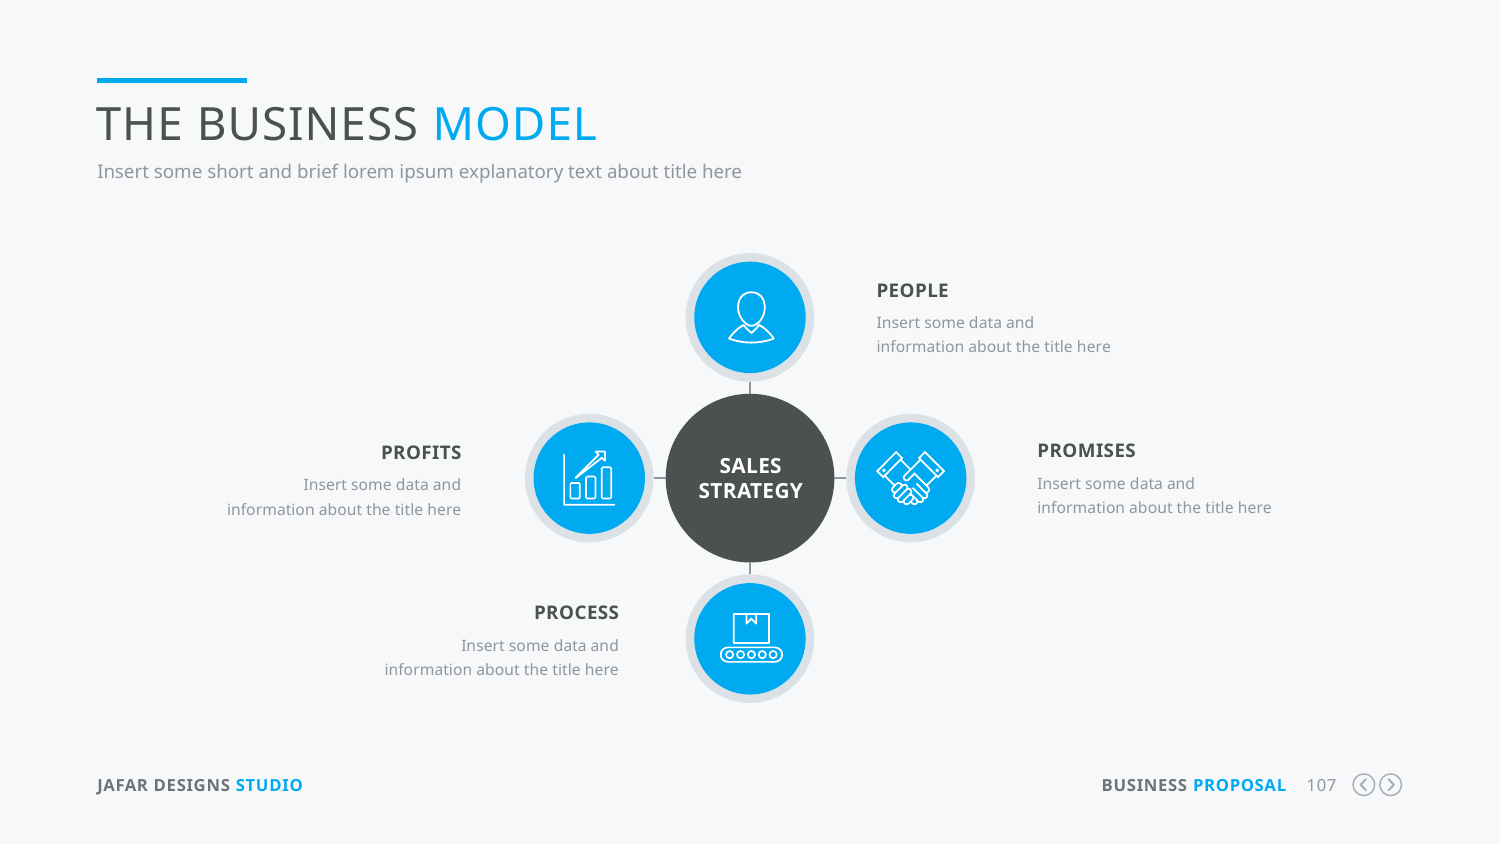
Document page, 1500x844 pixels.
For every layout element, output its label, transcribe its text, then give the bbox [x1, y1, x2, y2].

text_box Sales strategy [676, 452, 825, 503]
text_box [685, 253, 815, 382]
list The business model [95, 94, 1401, 158]
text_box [374, 600, 619, 677]
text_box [685, 574, 815, 704]
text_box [876, 278, 1122, 357]
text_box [524, 413, 654, 543]
text_box [664, 392, 836, 564]
list Insert some short and brief lorem ipsum explanatory text about title here [97, 157, 1403, 181]
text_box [846, 413, 975, 543]
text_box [1037, 438, 1283, 518]
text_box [216, 440, 462, 516]
